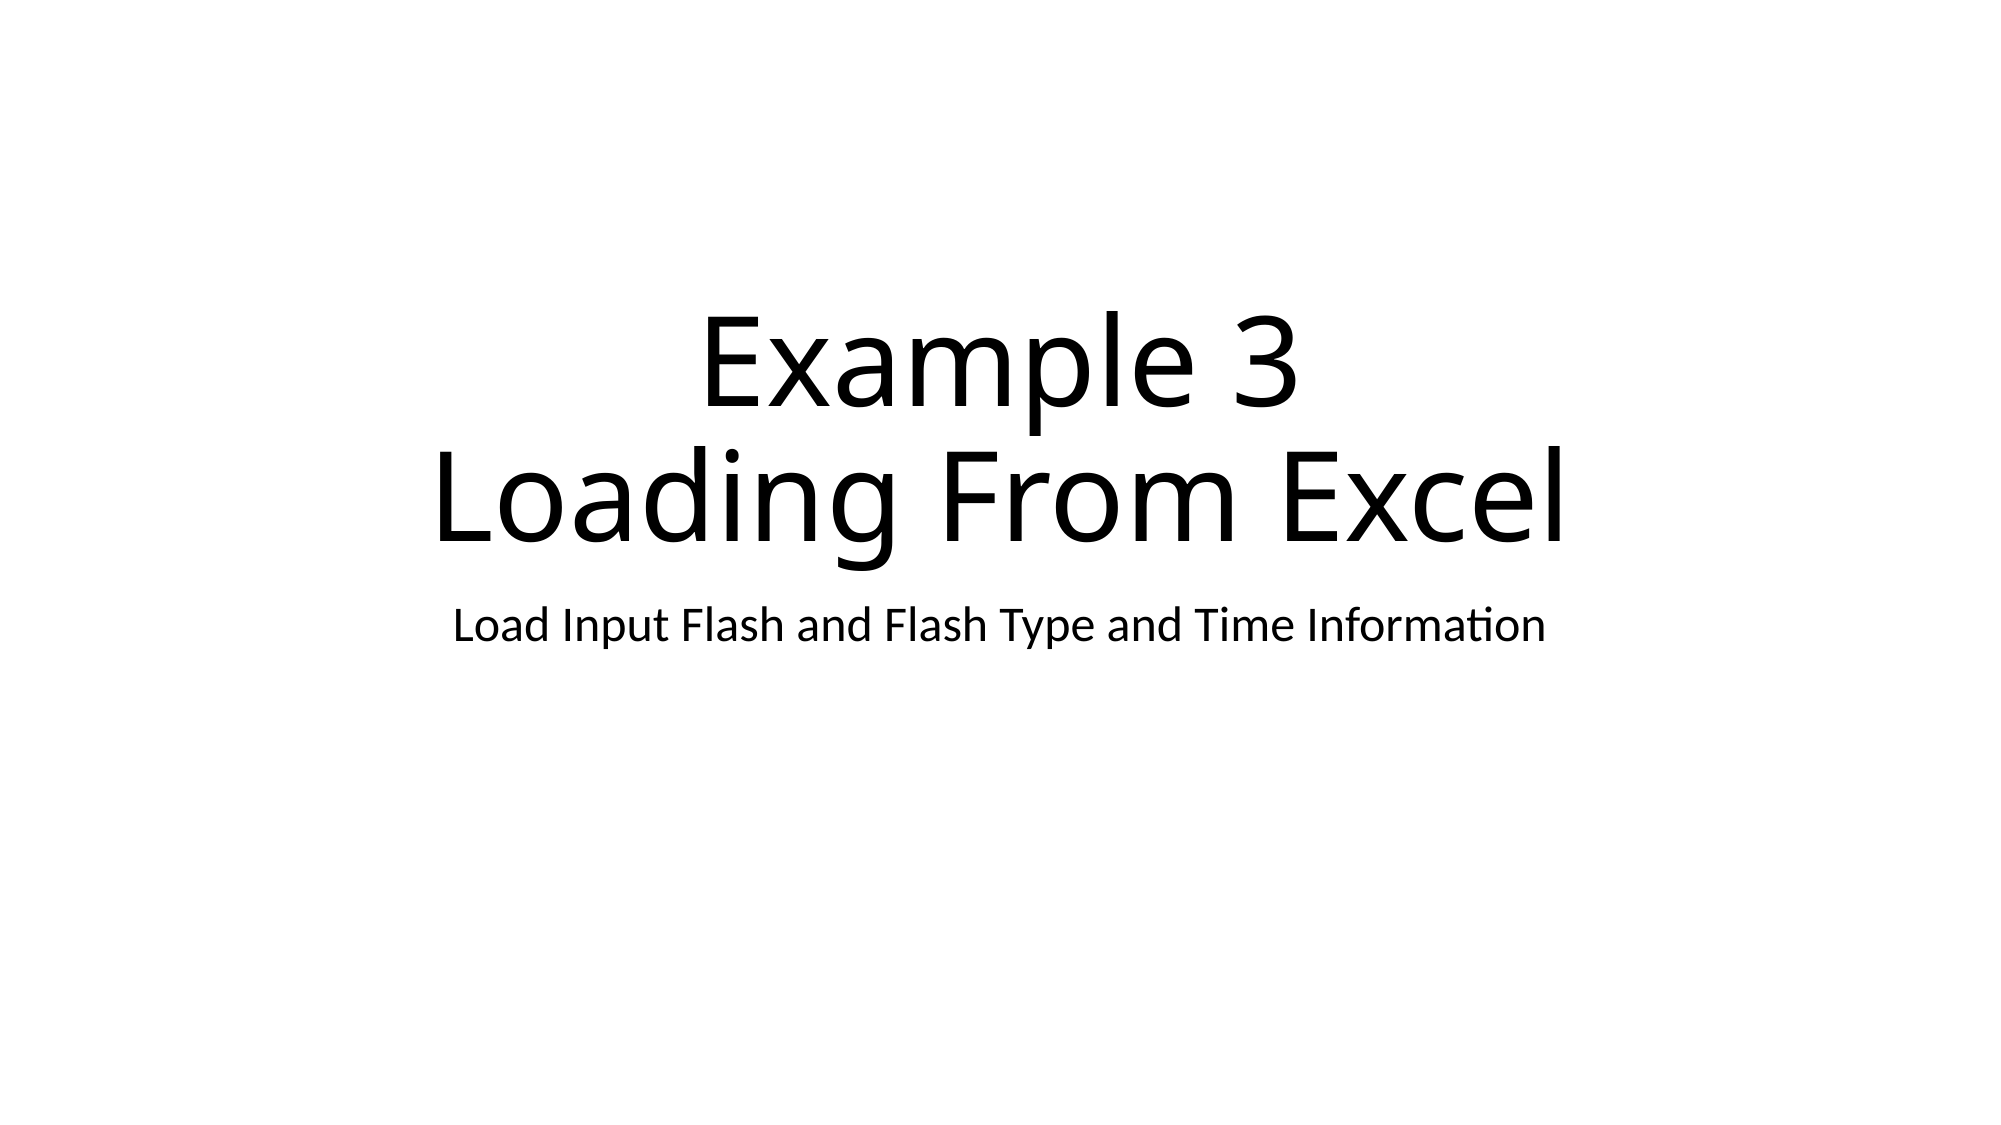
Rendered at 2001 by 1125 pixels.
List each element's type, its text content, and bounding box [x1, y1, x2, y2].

subtitle Load Input Flash and Flash Type and Time Information [249, 590, 1750, 863]
title Example 3 Loading From Excel [249, 184, 1750, 576]
